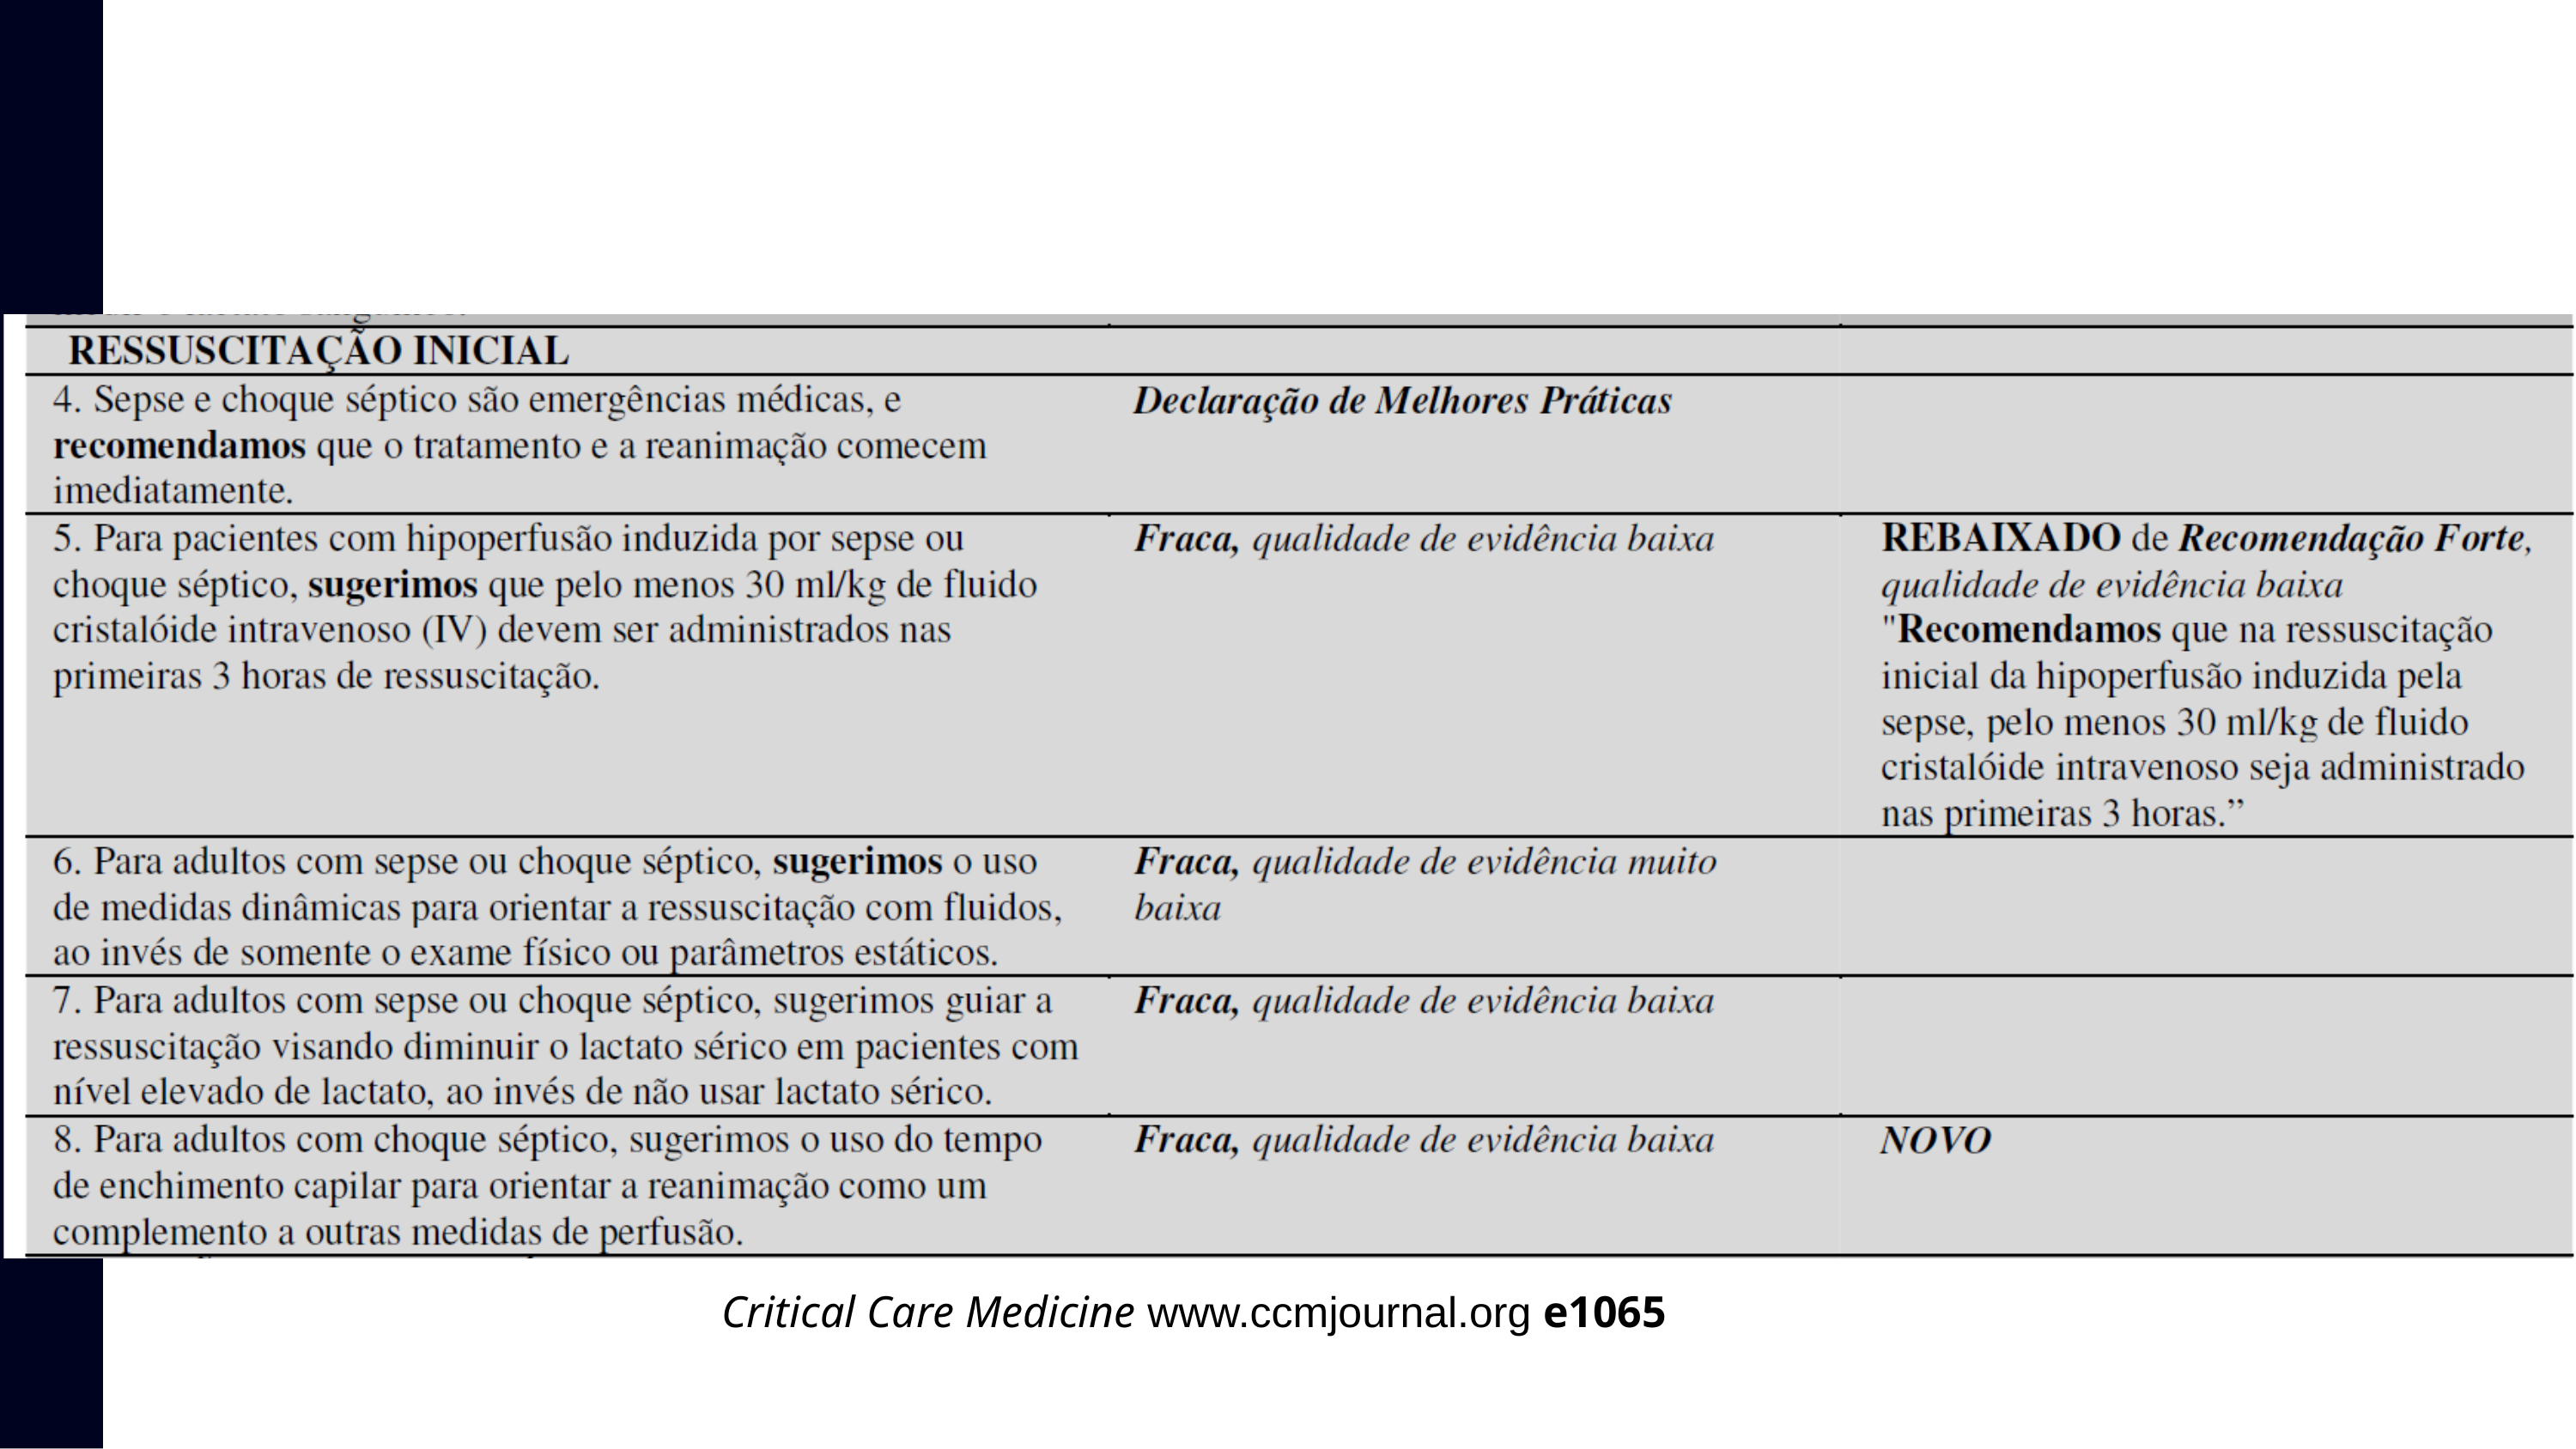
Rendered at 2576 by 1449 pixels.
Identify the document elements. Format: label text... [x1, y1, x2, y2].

picture [3, 313, 2576, 1259]
text_box Critical Care Medicine www.ccmjournal.org e1065 [709, 1277, 1998, 1343]
